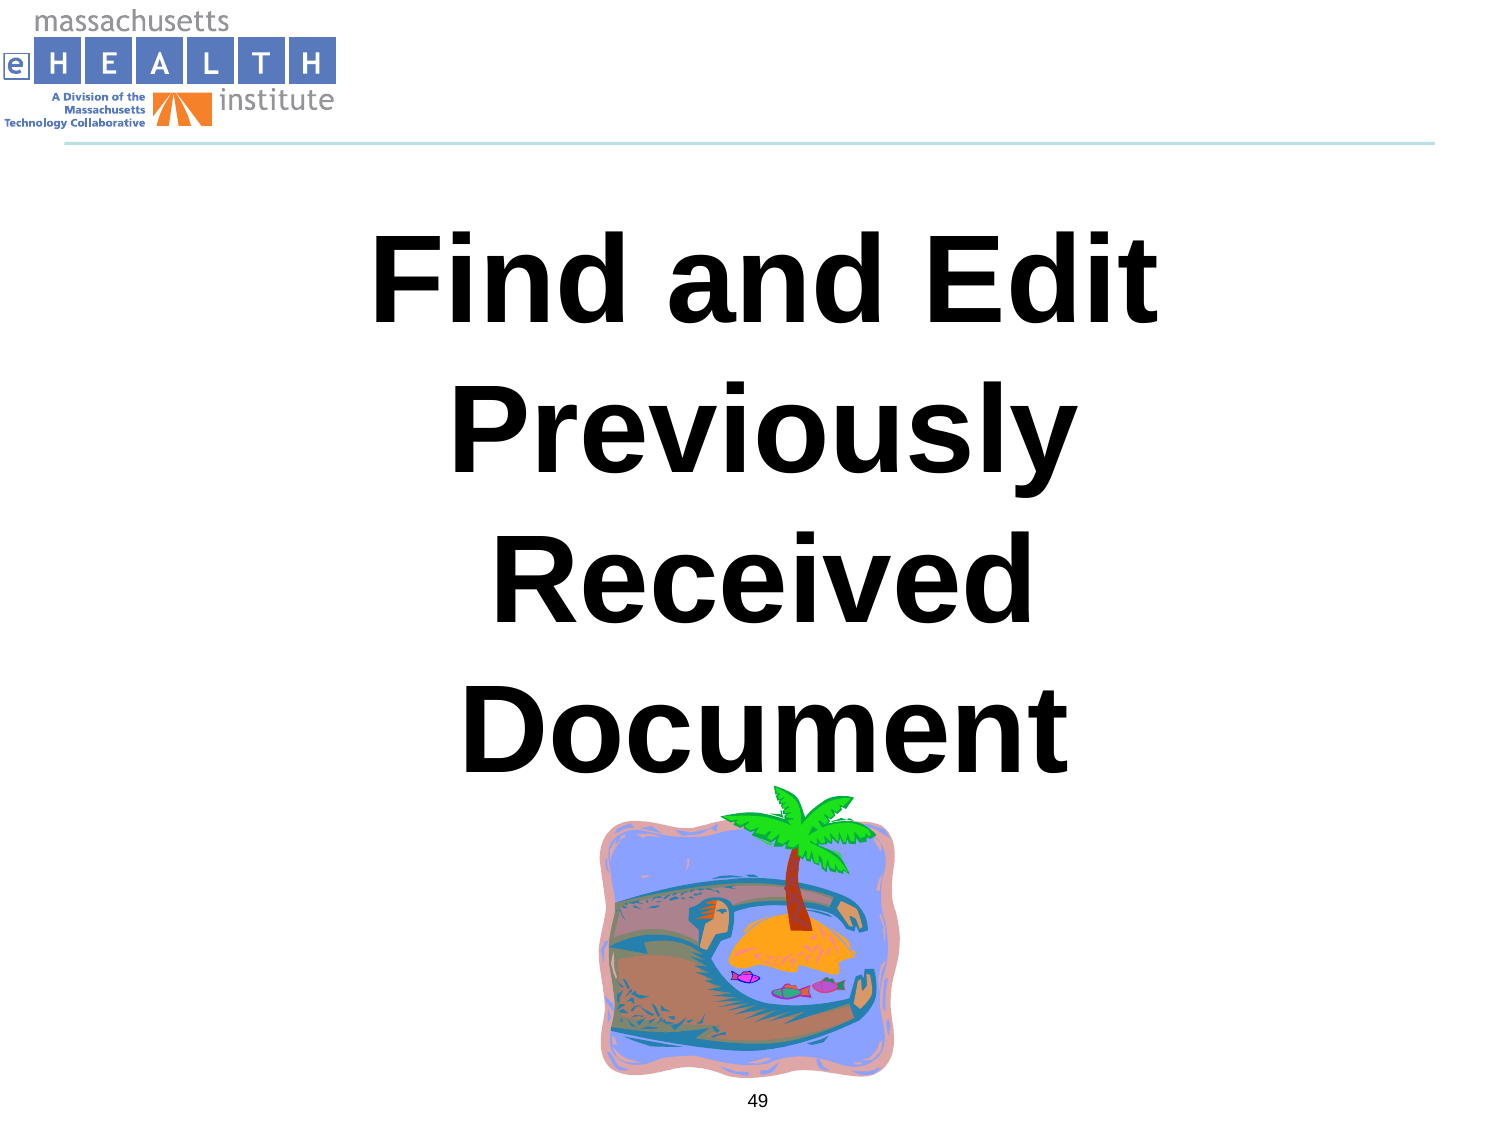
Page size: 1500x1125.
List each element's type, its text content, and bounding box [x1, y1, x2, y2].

slide_number 49 [582, 1080, 934, 1119]
list Find and Edit Previously Received Document [340, 189, 1188, 979]
picture [595, 782, 903, 1081]
